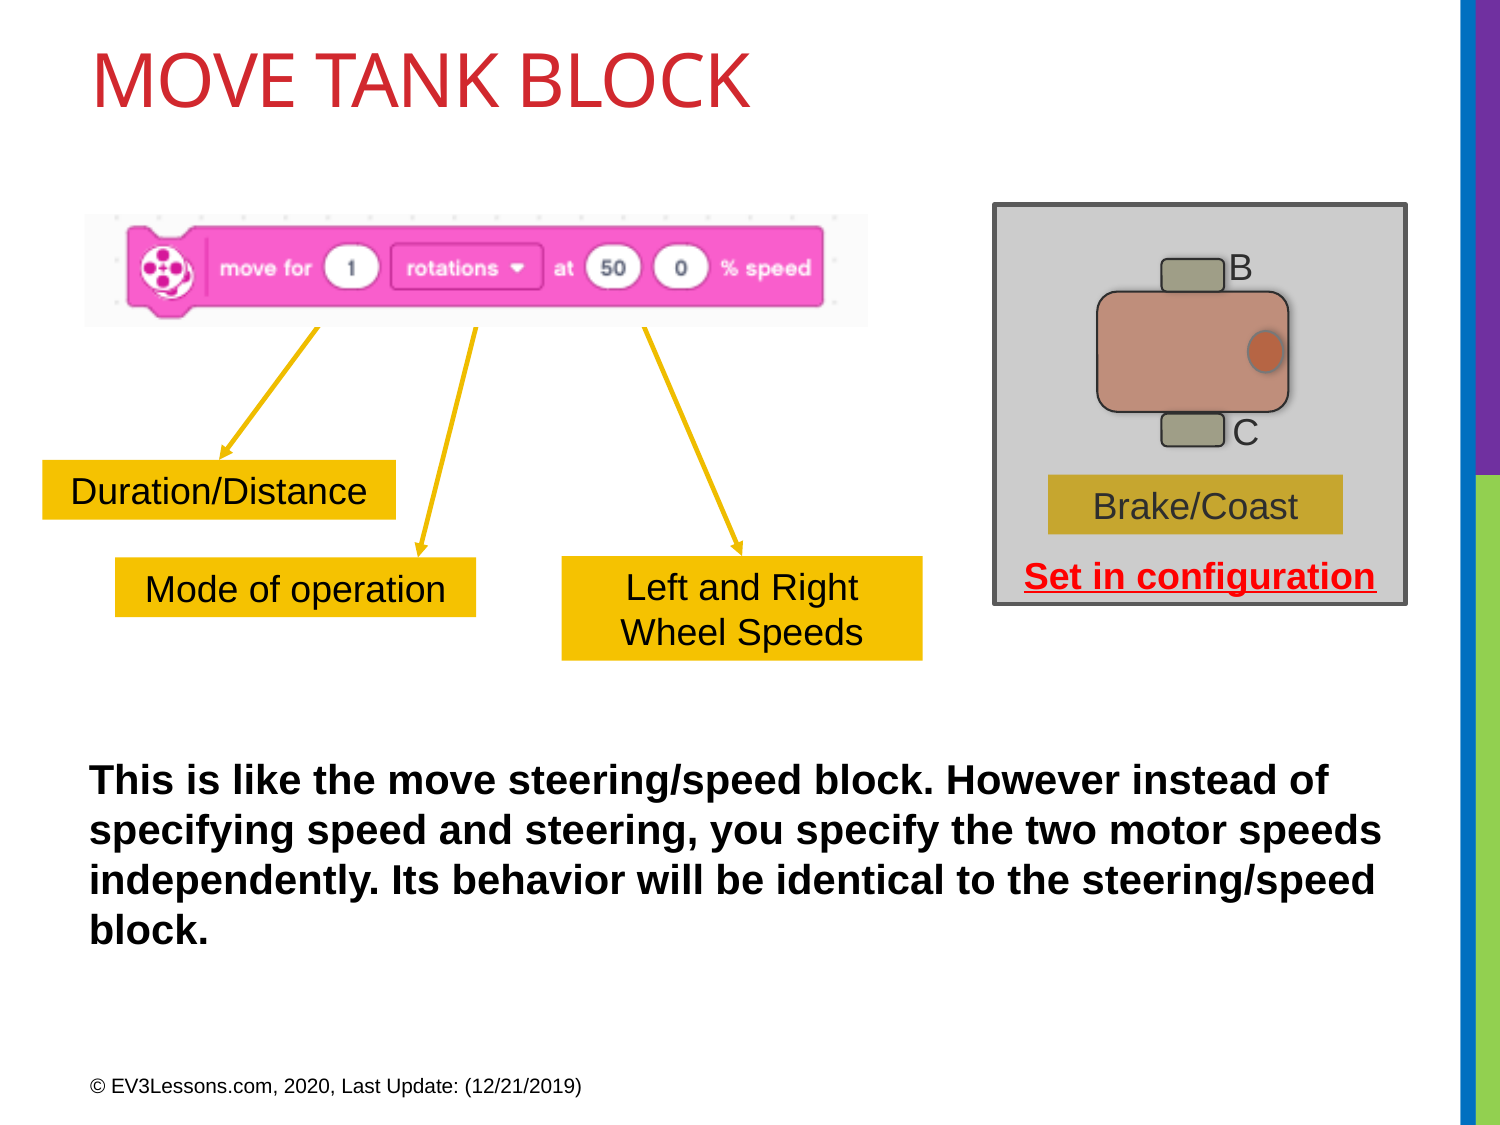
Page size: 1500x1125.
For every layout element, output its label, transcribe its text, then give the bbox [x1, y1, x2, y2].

picture [84, 213, 869, 327]
title Move Tank Block [75, 25, 1428, 250]
text_box Mode of operation [115, 557, 477, 618]
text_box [218, 331, 330, 461]
text_box Duration/Distance [42, 459, 396, 520]
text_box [616, 331, 743, 557]
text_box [417, 331, 477, 558]
text_box Set in configuration [992, 202, 1408, 606]
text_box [1096, 235, 1295, 462]
footer © EV3Lessons.com, 2020, Last Update: (12/21/2019) [75, 1065, 638, 1112]
text_box Left and Right Wheel Speeds [561, 556, 923, 661]
list This is like the move steering/speed block. However instead of specifying speed and steering, you specify the two motor speeds independently. Its behavior will be identical to the steering/speed block. [73, 745, 1427, 976]
